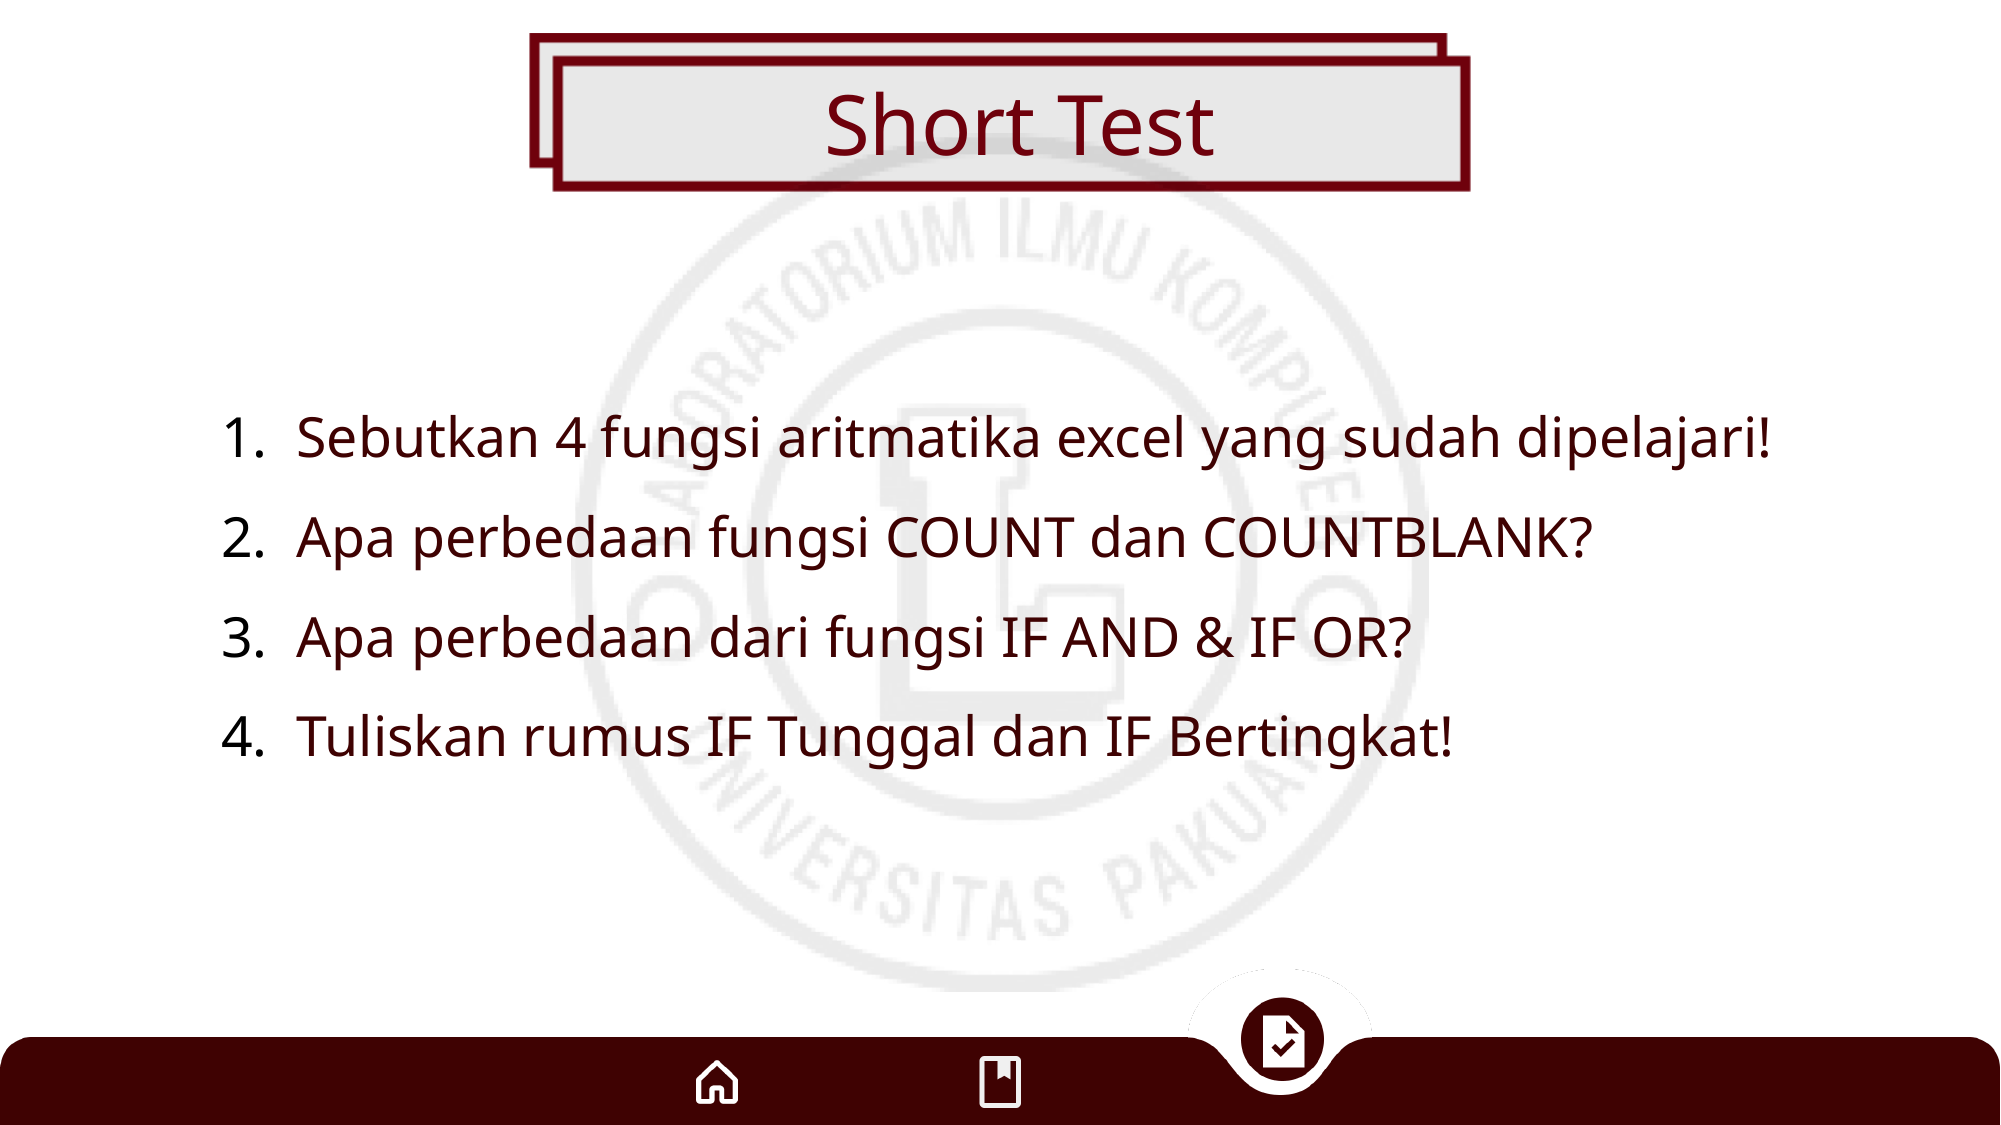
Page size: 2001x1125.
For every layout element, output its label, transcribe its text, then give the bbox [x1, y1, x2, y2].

picture [0, 872, 2000, 1125]
list Sebutkan 4 fungsi aritmatika excel yang sudah dipelajari! Apa perbedaan fungsi COUNT dan COUNTBLANK? Apa perbedaan dari fungsi IF AND & IF OR? Tuliskan rumus IF Tunggal dan IF Bertingkat! [206, 361, 1794, 872]
title Short Test [454, 52, 1585, 182]
picture [529, 33, 1471, 52]
picture [529, 182, 1471, 361]
